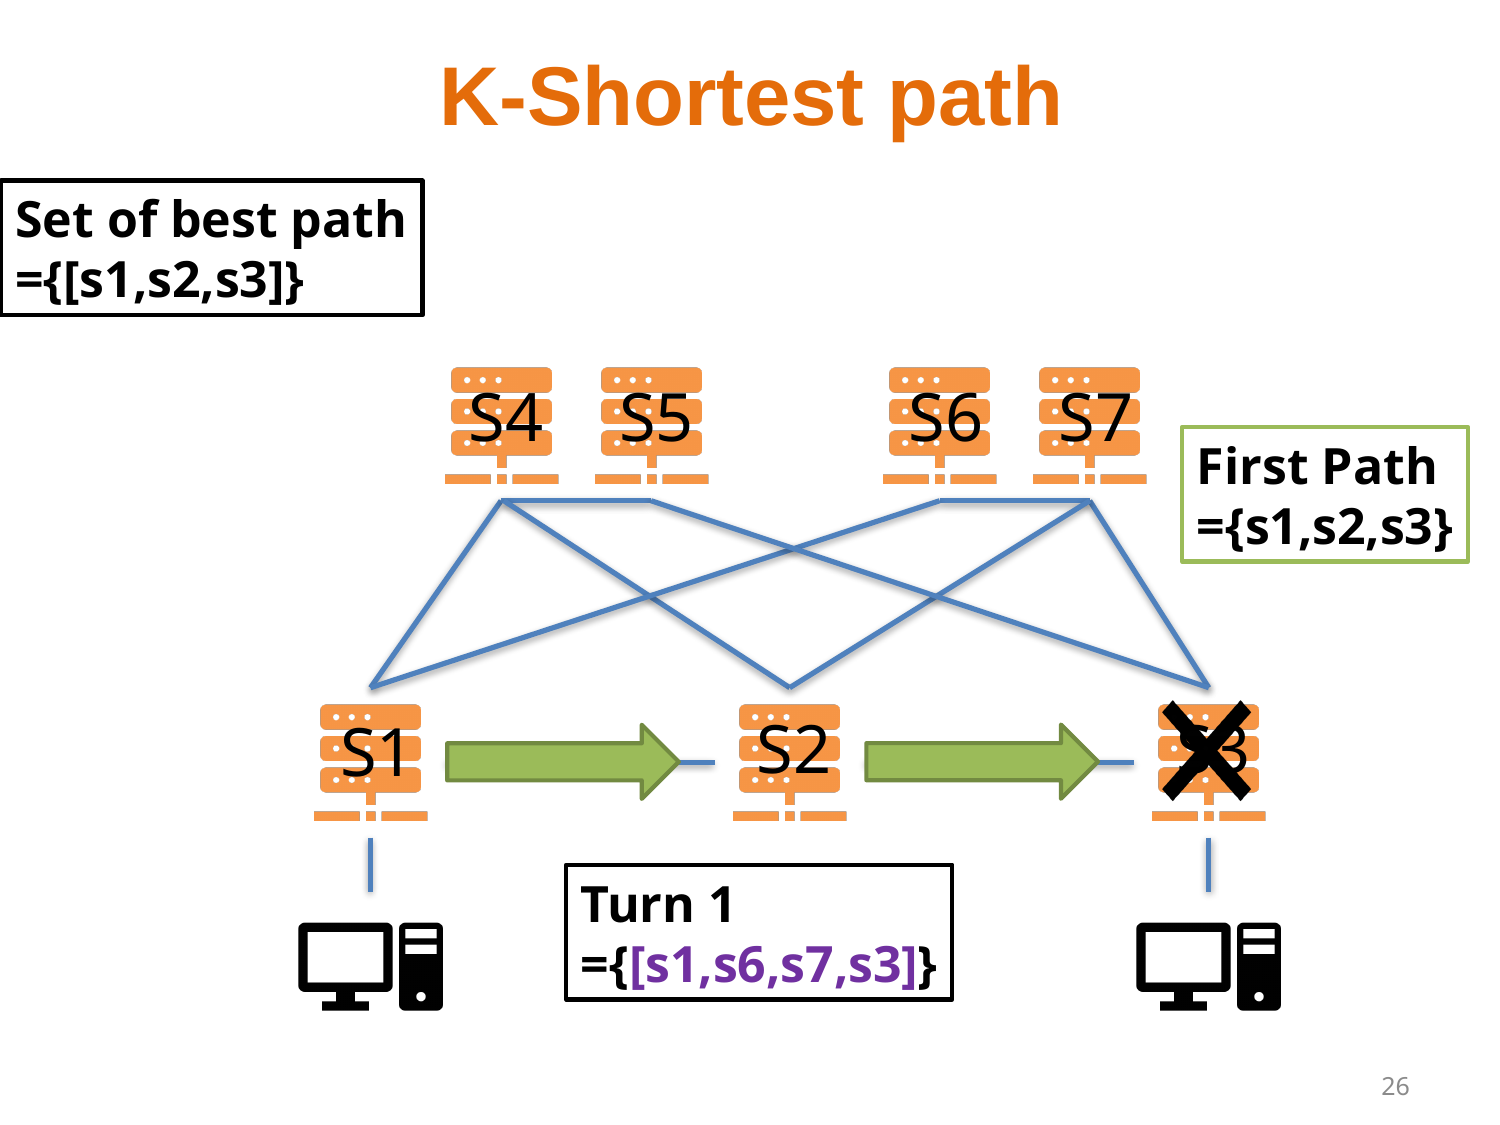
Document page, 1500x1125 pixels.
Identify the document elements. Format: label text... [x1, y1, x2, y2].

title K-Shortest path [3, 0, 1500, 185]
picture [1146, 682, 1267, 820]
text_box First Path ={s1,s2,s3} [1289, 425, 1470, 564]
text_box Set of best path ={[s1,s2,s3]} [0, 178, 425, 317]
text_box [295, 350, 1285, 1043]
slide_number 26 [1074, 1057, 1425, 1118]
